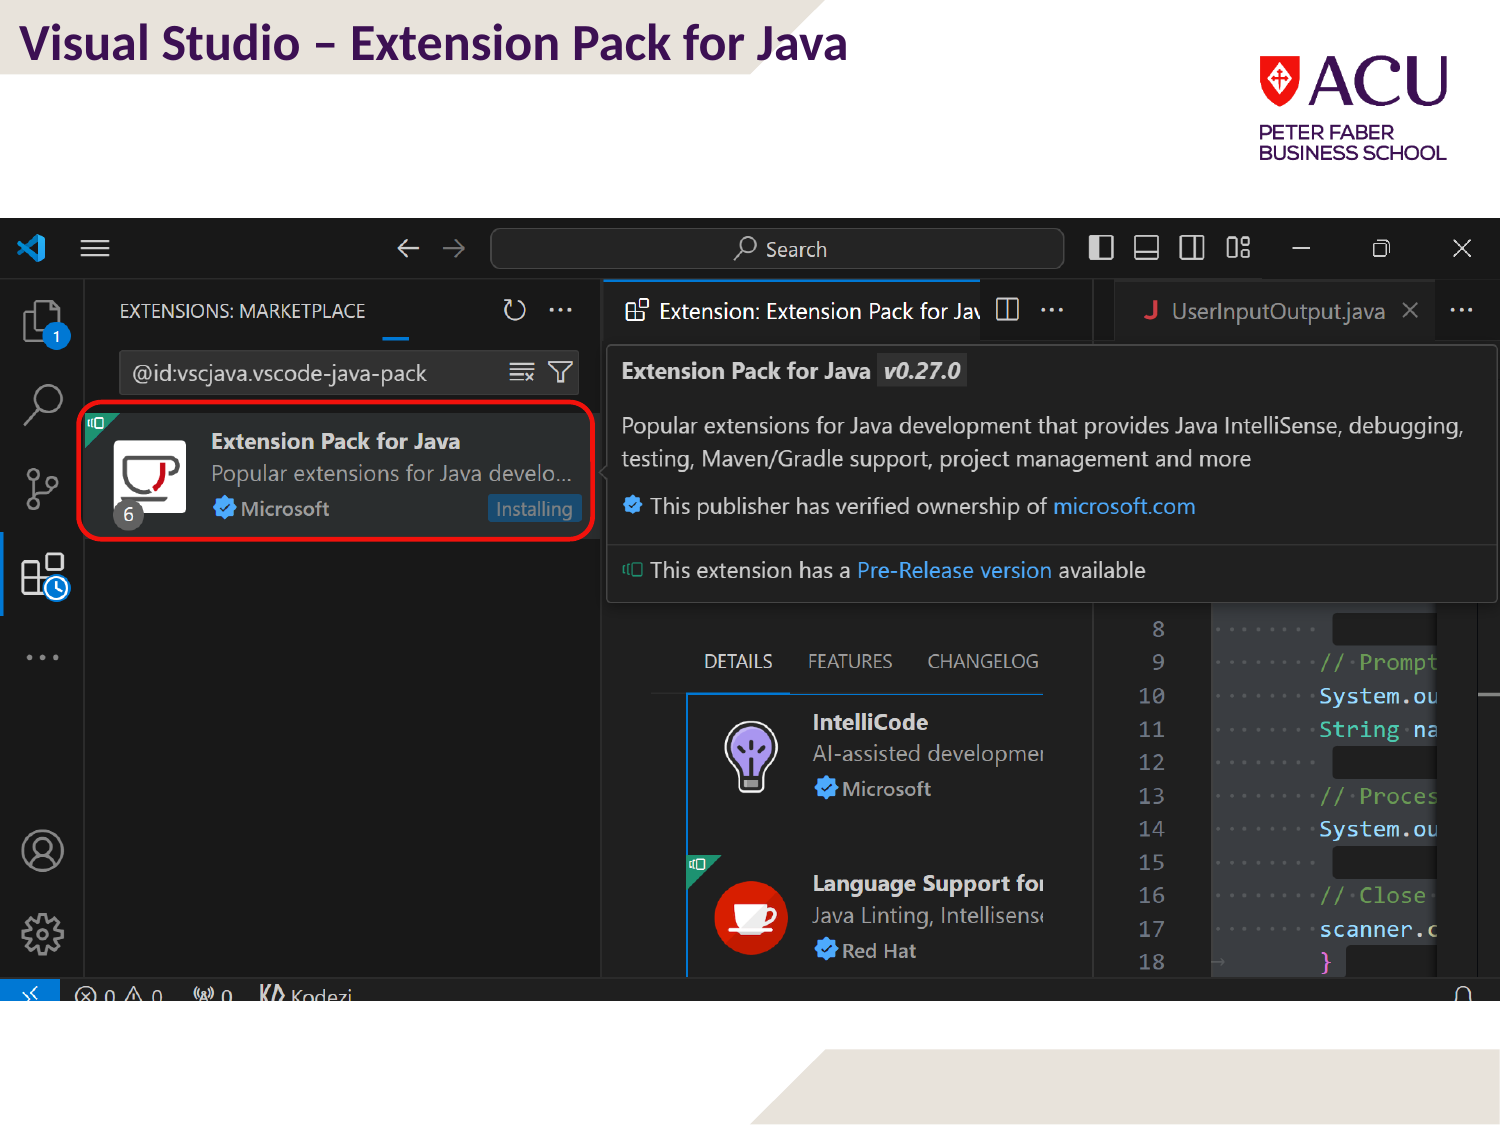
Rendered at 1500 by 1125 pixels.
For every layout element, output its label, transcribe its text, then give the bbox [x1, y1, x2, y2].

text_box Visual Studio – Extension Pack for Java [4, 0, 865, 78]
picture [0, 218, 1500, 1001]
picture [1240, 41, 1466, 175]
